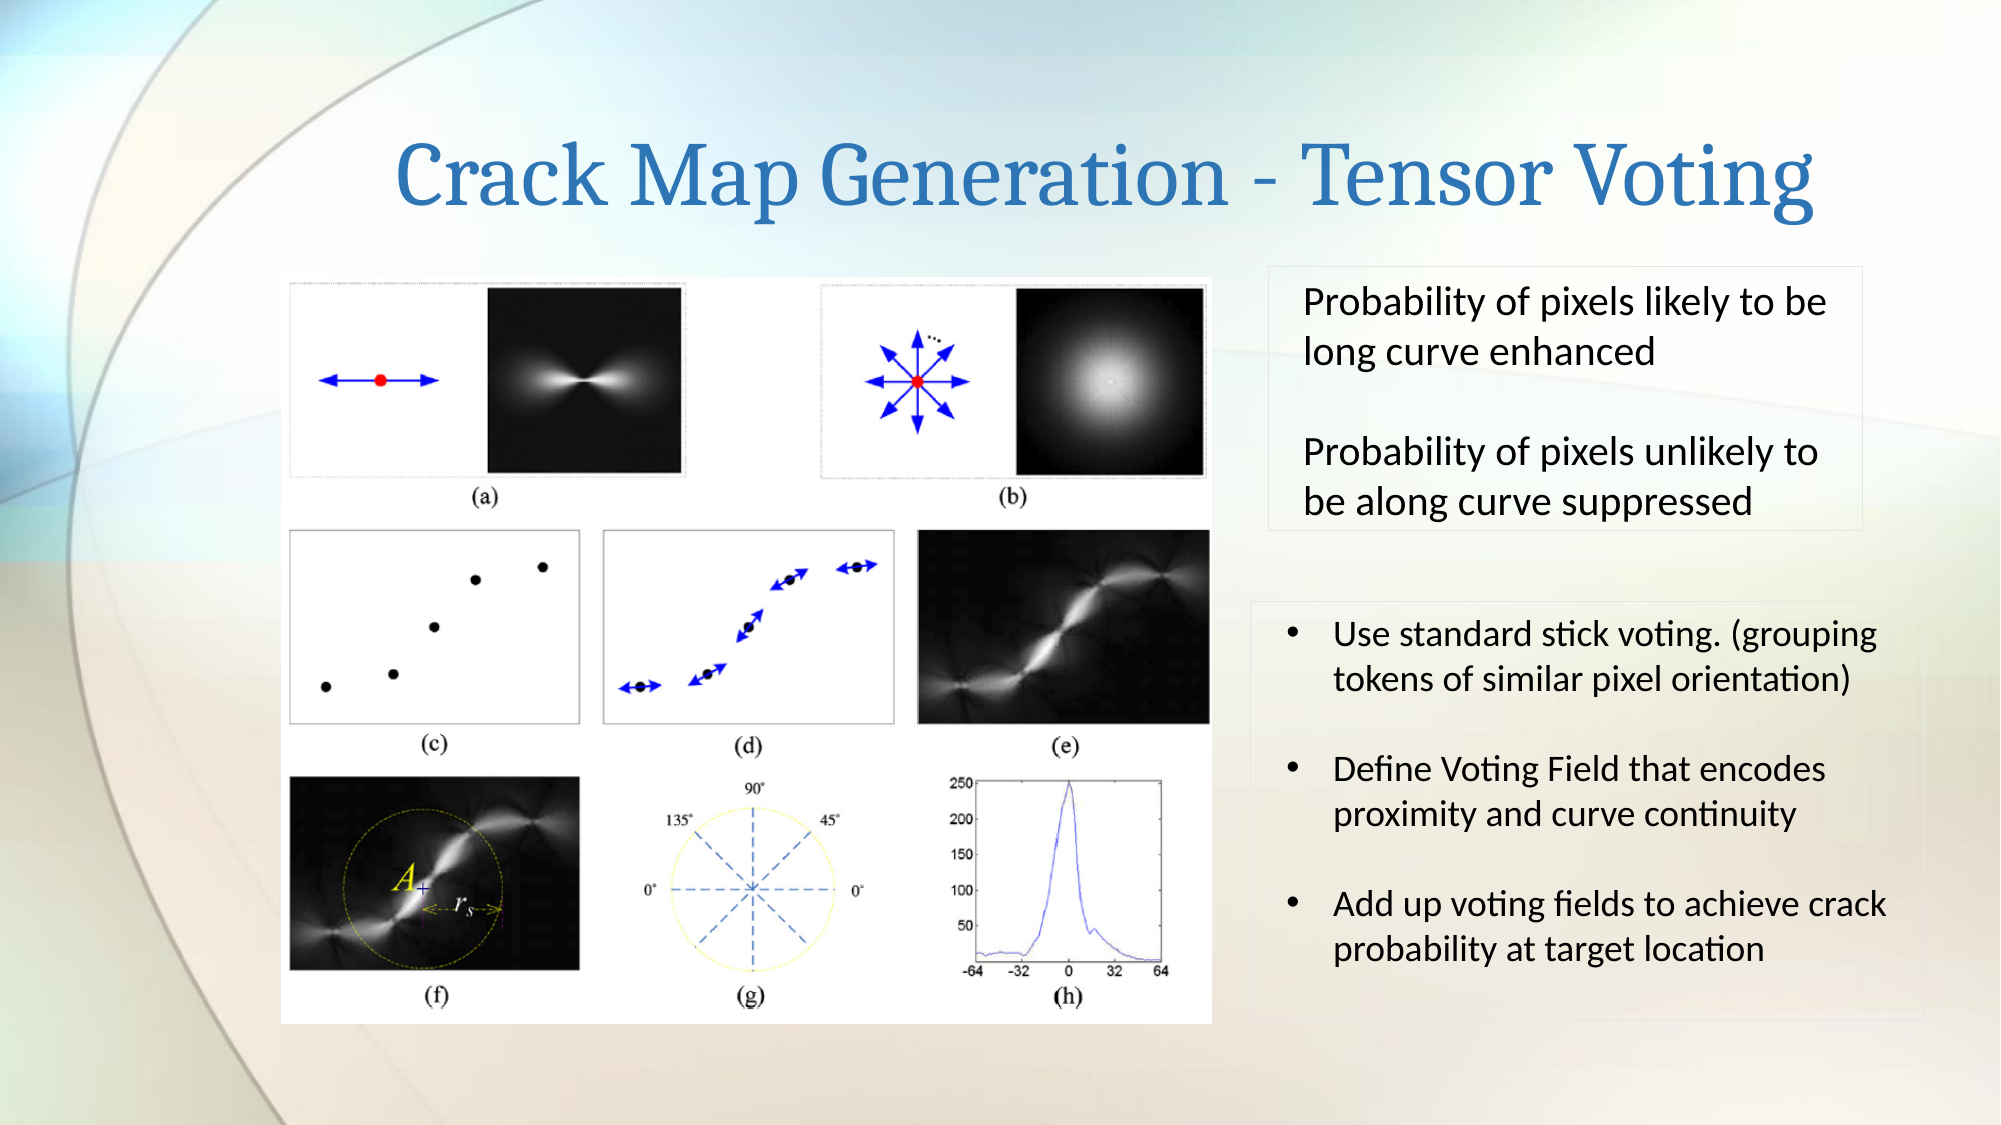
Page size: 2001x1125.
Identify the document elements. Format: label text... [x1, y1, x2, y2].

text_box Probability of pixels likely to be long curve enhanced Probability of pixels unlikely to be along curve suppressed [1268, 266, 1863, 531]
title Crack Map Generation - Tensor Voting [381, 59, 1863, 278]
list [281, 276, 1213, 1024]
text_box Use standard stick voting. (grouping tokens of similar pixel orientation) Define Voting Field that encodes proximity and curve continuity Add up voting fields to achieve crack probability at target location [1250, 601, 1924, 1021]
picture [0, 0, 2001, 1125]
